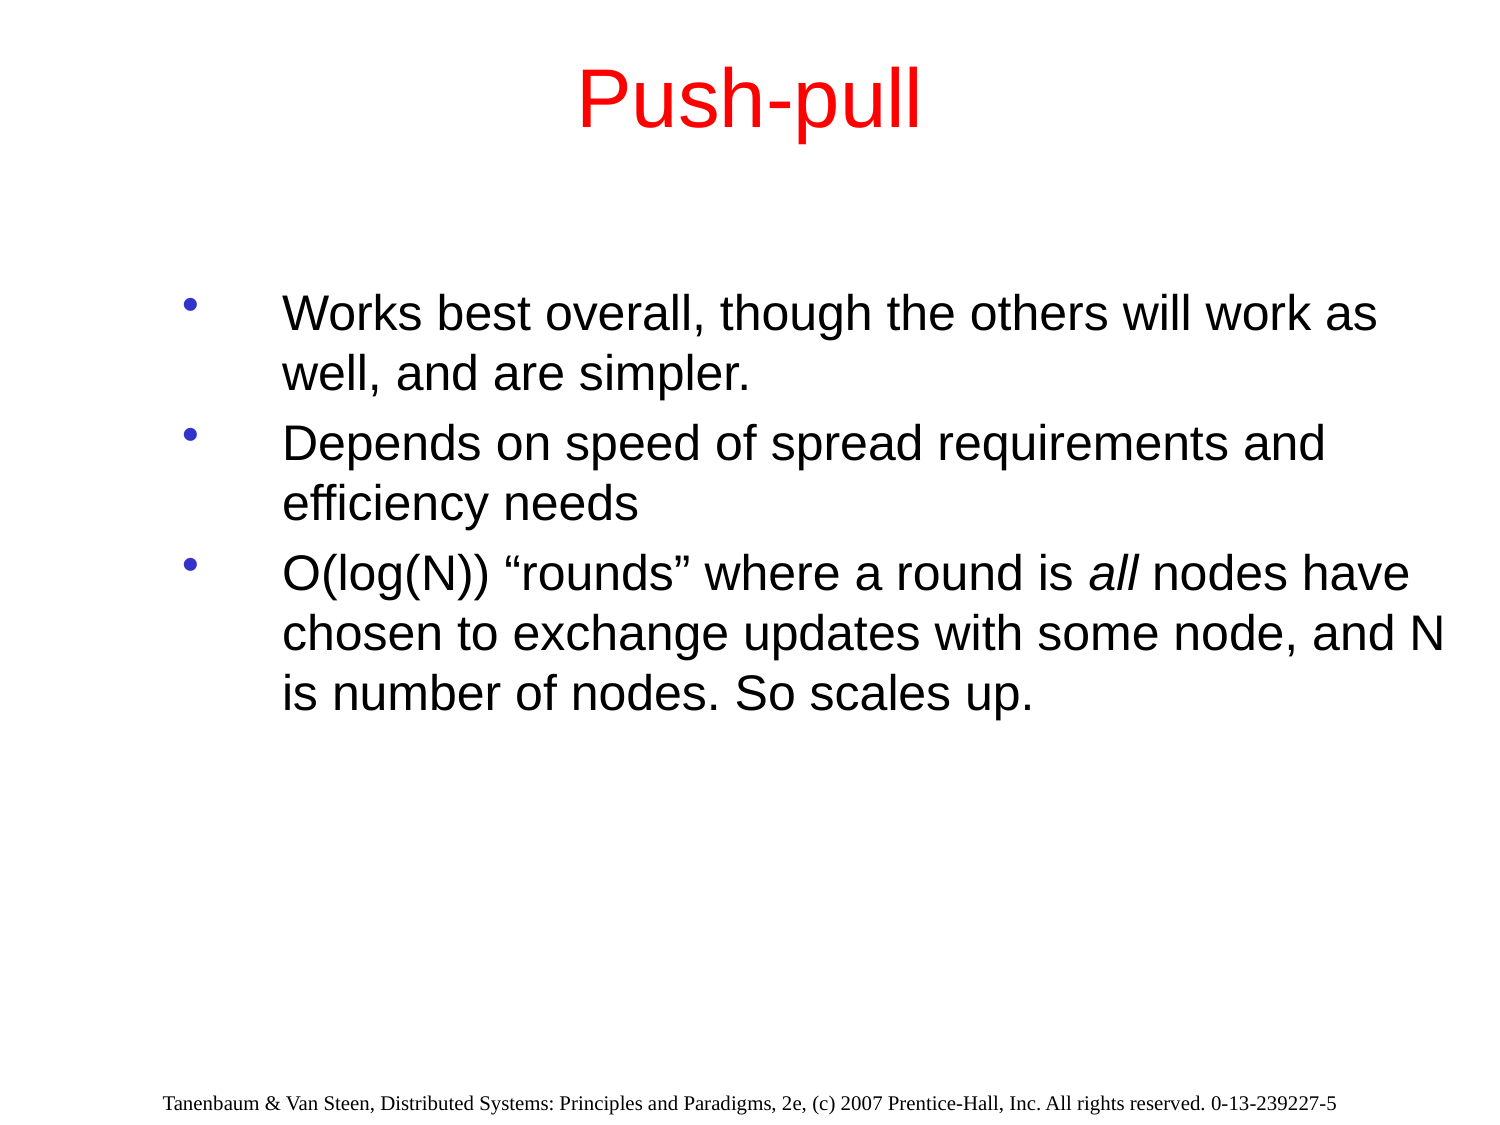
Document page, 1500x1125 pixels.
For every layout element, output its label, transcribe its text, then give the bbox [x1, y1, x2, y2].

footer Tanenbaum & Van Steen, Distributed Systems: Principles and Paradigms, 2e, (c) 2007 Prentice-Hall, Inc. All rights reserved. 0-13-239227-5 [0, 1082, 1500, 1111]
list Works best overall, though the others will work as well, and are simpler. Depends on speed of spread requirements and efficiency needs O(log(N)) “rounds” where a round is all nodes have chosen to exchange updates with some node, and N is number of nodes. So scales up. [167, 273, 1500, 1075]
title Push-pull [0, 0, 1500, 188]
